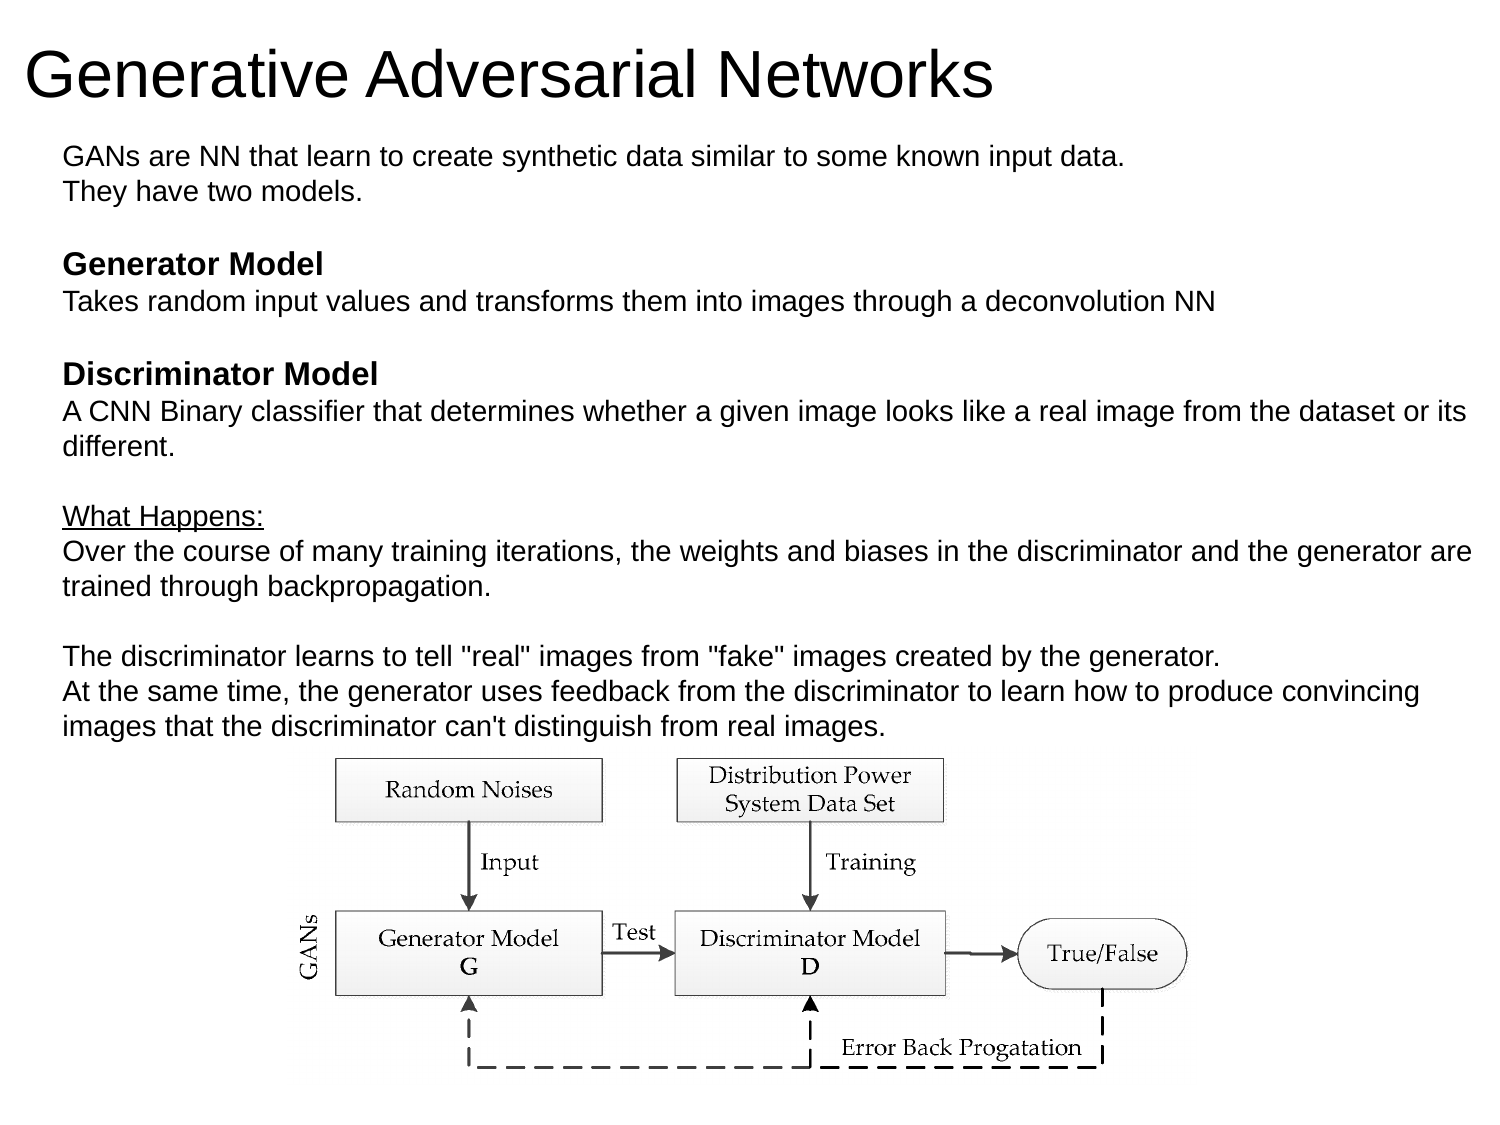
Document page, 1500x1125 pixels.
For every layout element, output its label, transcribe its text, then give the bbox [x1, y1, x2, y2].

text_box GANs are NN that learn to create synthetic data similar to some known input data. They have two models. Generator Model Takes random input values and transforms them into images through a deconvolution NN Discriminator Model A CNN Binary classifier that determines whether a given image looks like a real image from the dataset or its different. What Happens: Over the course of many training iterations, the weights and biases in the discriminator and the generator are trained through backpropagation. The discriminator learns to tell "real" images from "fake" images created by the generator. At the same time, the generator uses feedback from the discriminator to learn how to produce convincing images that the discriminator can't distinguish from real images. [62, 137, 1475, 750]
text_box Generative Adversarial Networks [24, 12, 1375, 130]
picture [287, 746, 1197, 1086]
